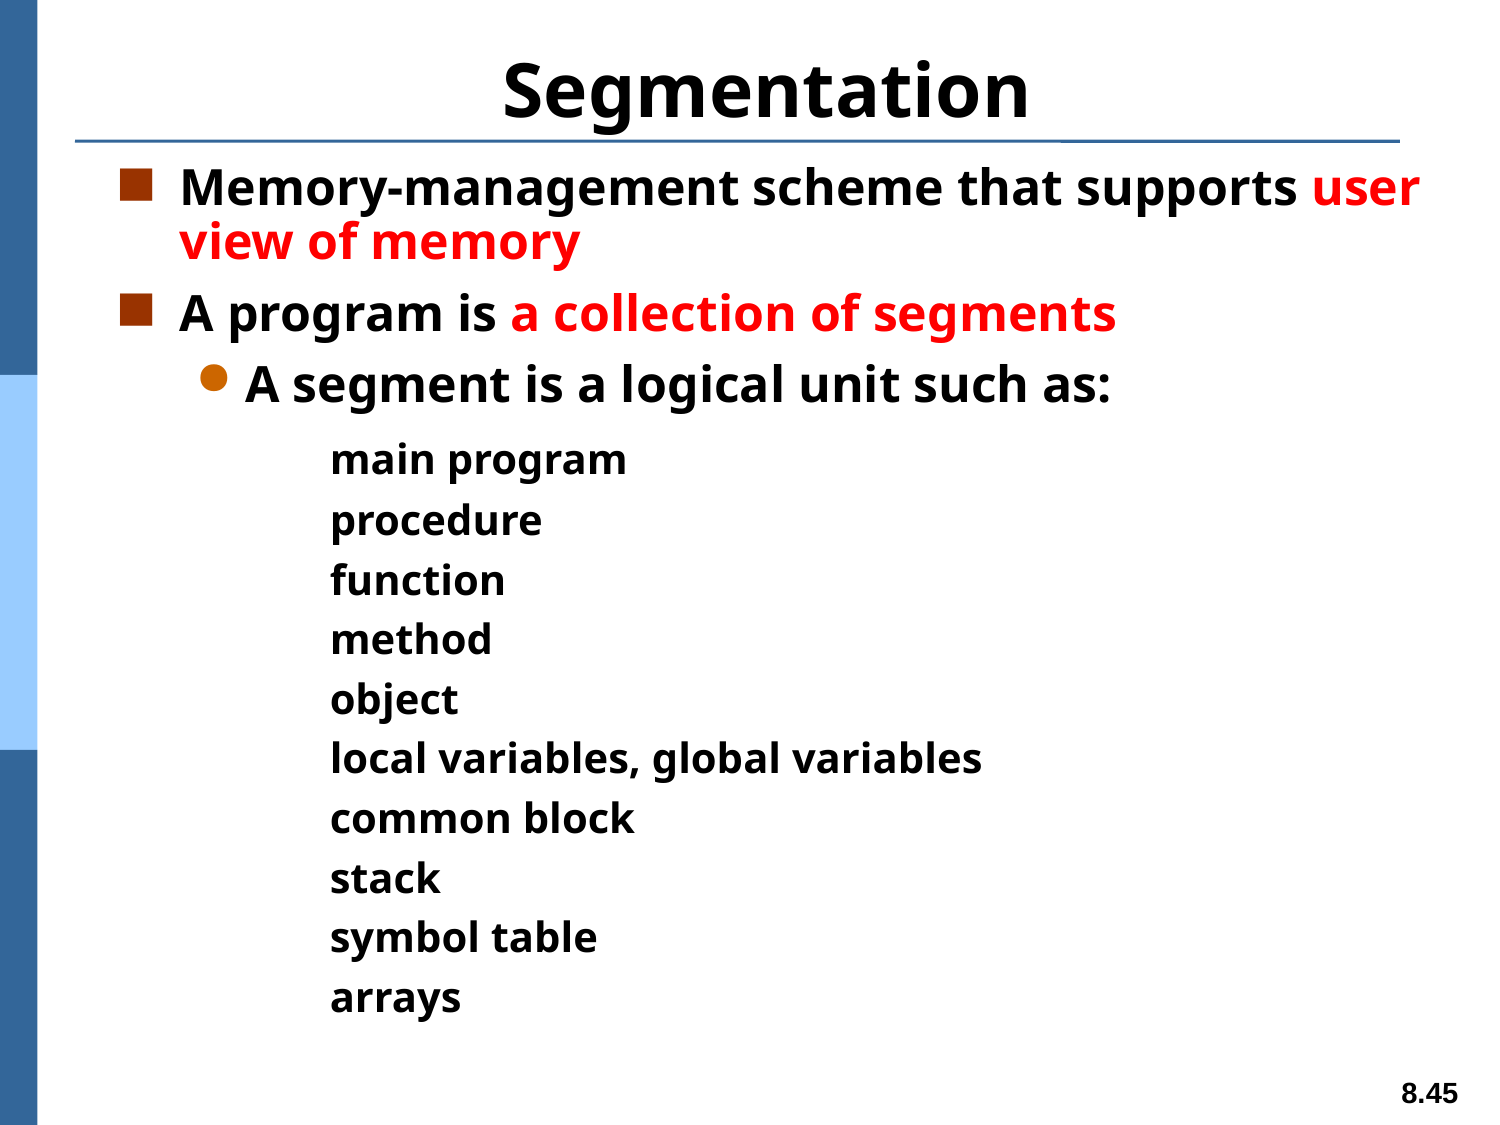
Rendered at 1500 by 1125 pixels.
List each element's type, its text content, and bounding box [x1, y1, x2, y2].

list Memory-management scheme that supports user view of memory A program is a collection of segments A segment is a logical unit such as: main program procedure function method object local variables, global variables common block stack symbol table arrays [108, 154, 1443, 891]
title Segmentation [92, 45, 1443, 141]
